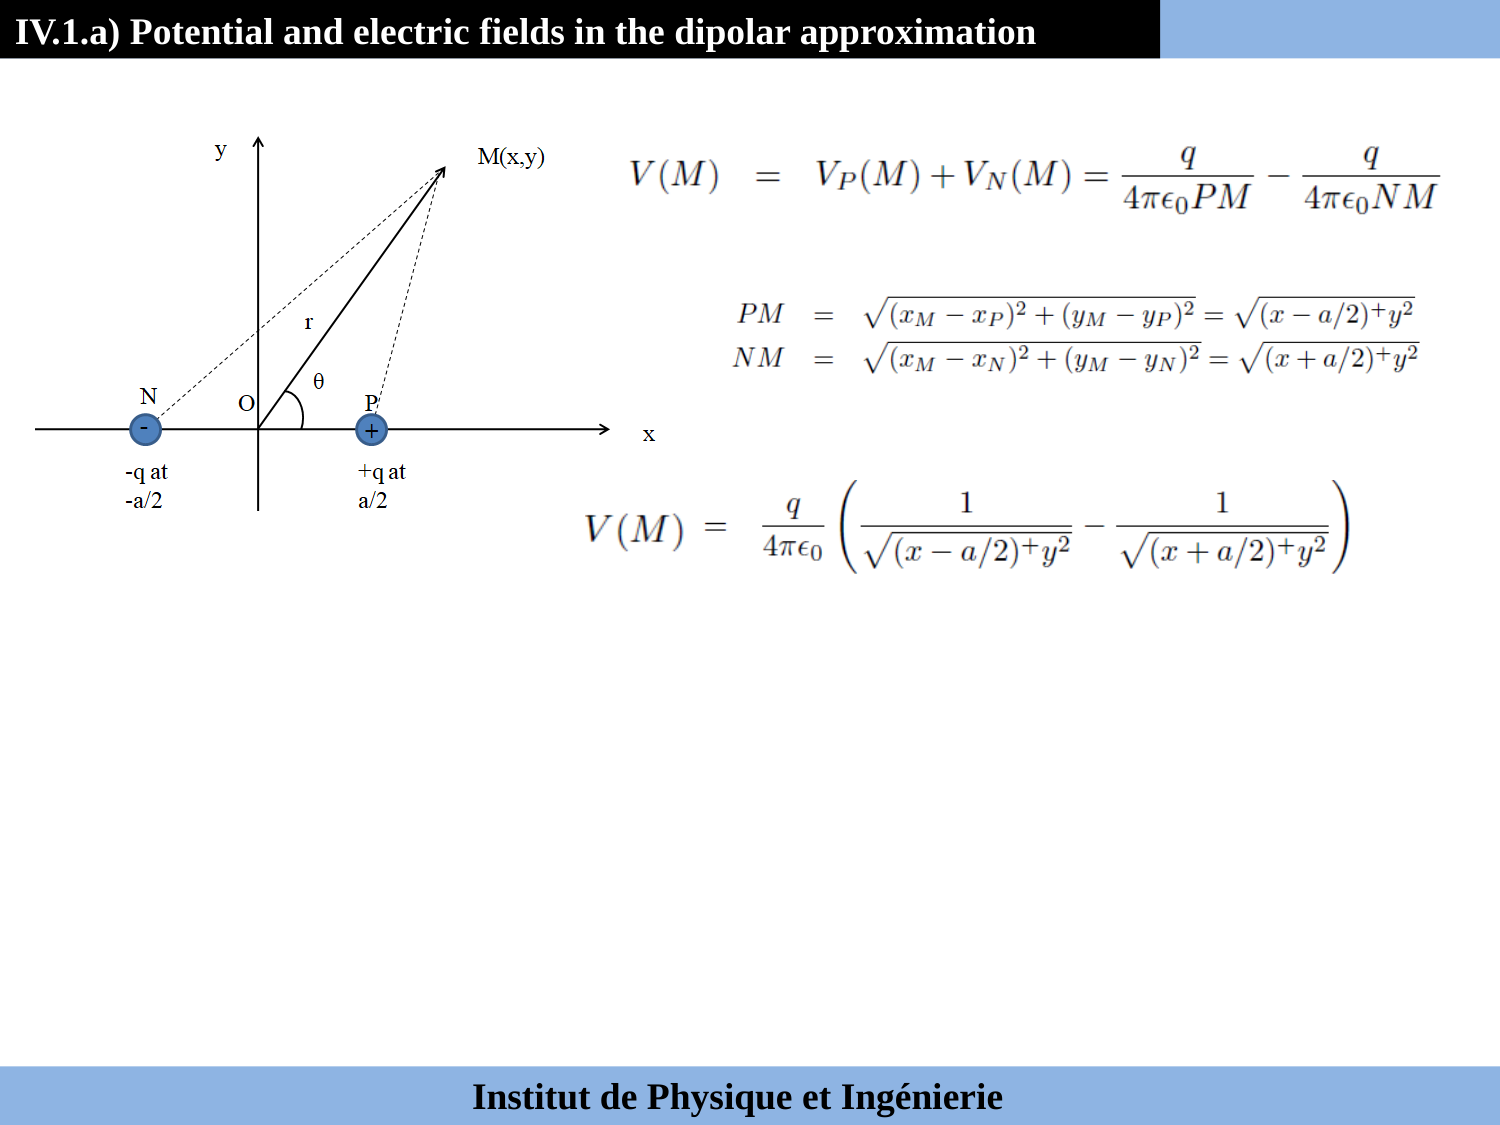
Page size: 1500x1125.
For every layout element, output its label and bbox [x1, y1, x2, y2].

text_box [0, 0, 1500, 61]
picture [34, 128, 1457, 583]
text_box [0, 1064, 1500, 1125]
picture [726, 280, 1432, 387]
